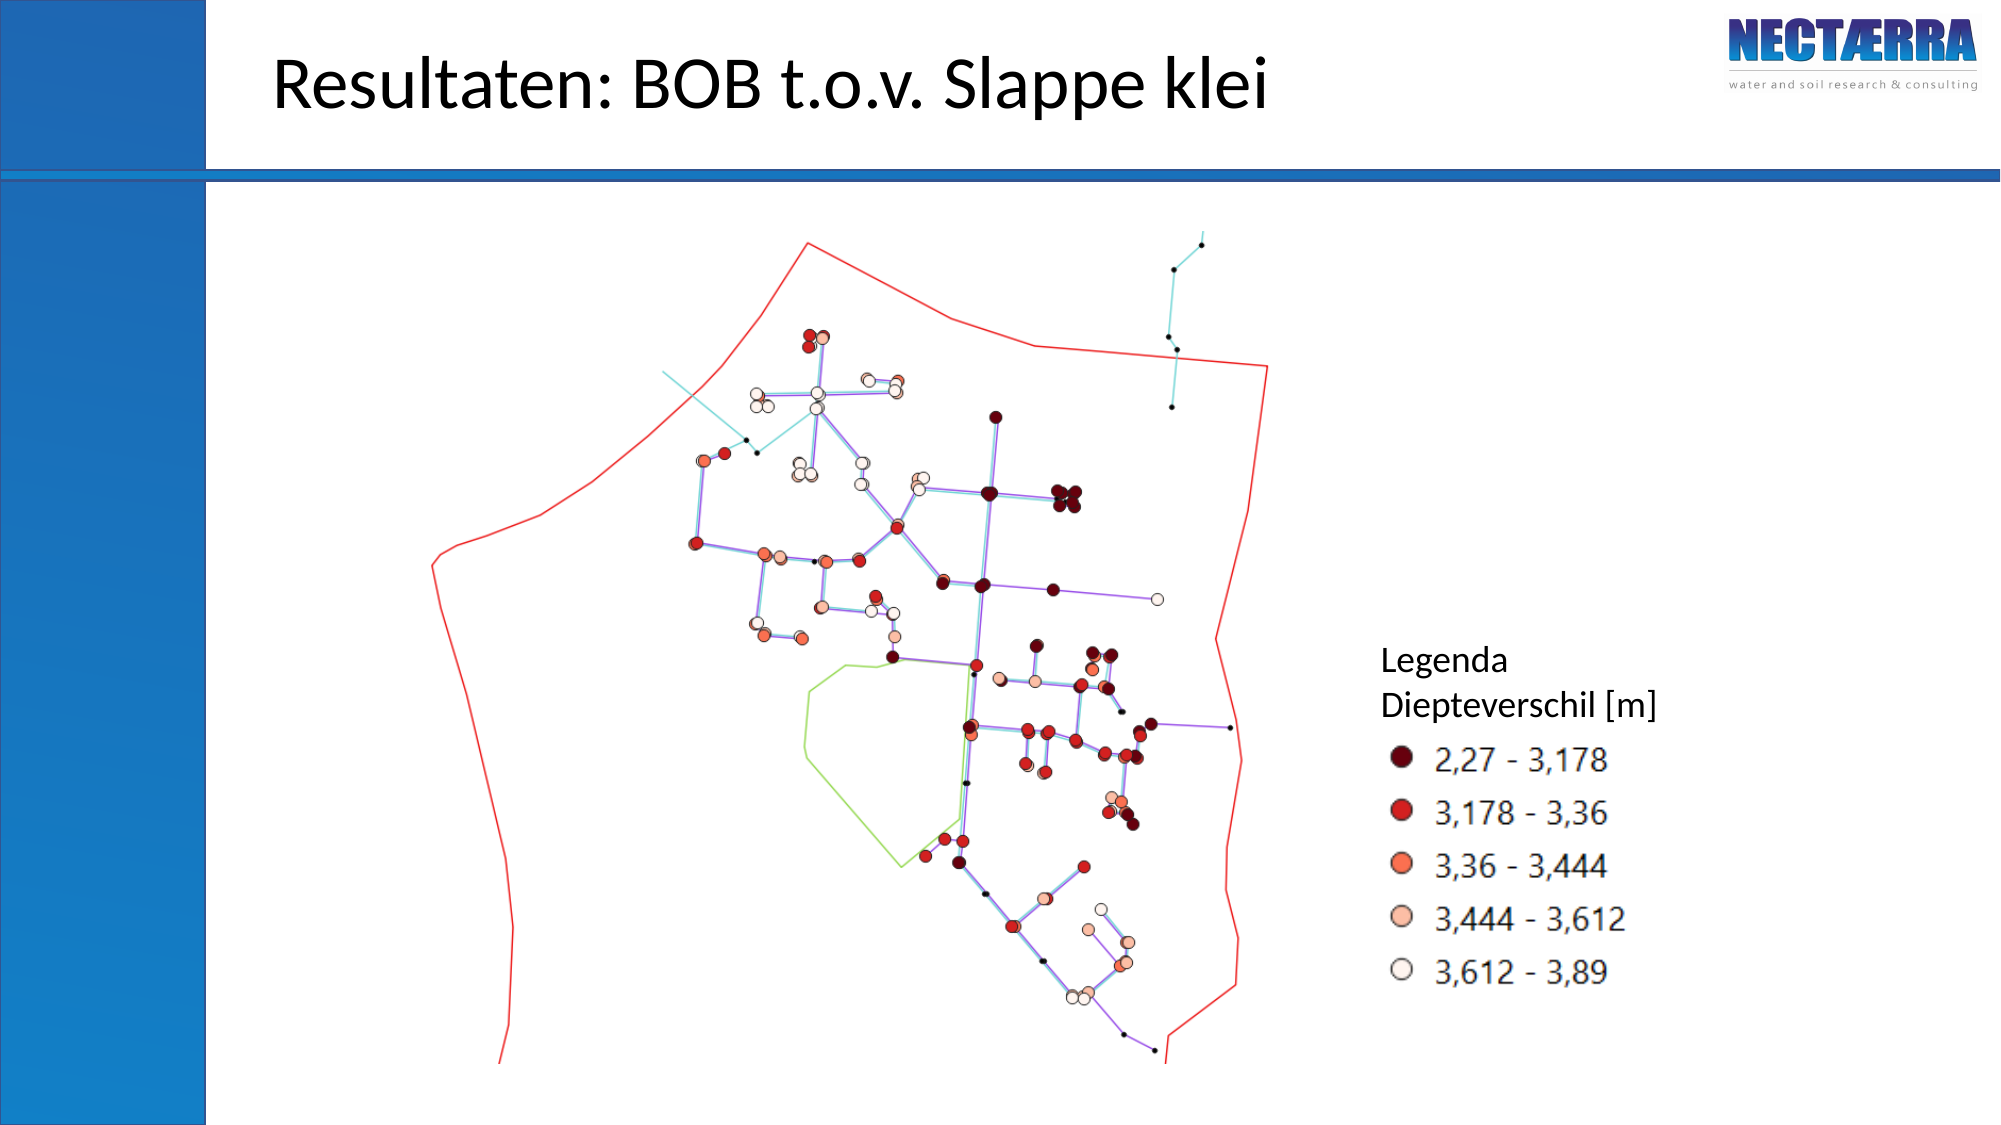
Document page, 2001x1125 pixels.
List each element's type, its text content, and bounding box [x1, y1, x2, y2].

text_box Legenda Diepteverschil [m] [1366, 627, 1768, 733]
picture [1724, 13, 1982, 93]
picture [412, 231, 1299, 1064]
title Resultaten: BOB t.o.v. Slappe klei [257, 8, 1712, 160]
picture [1382, 737, 1634, 997]
